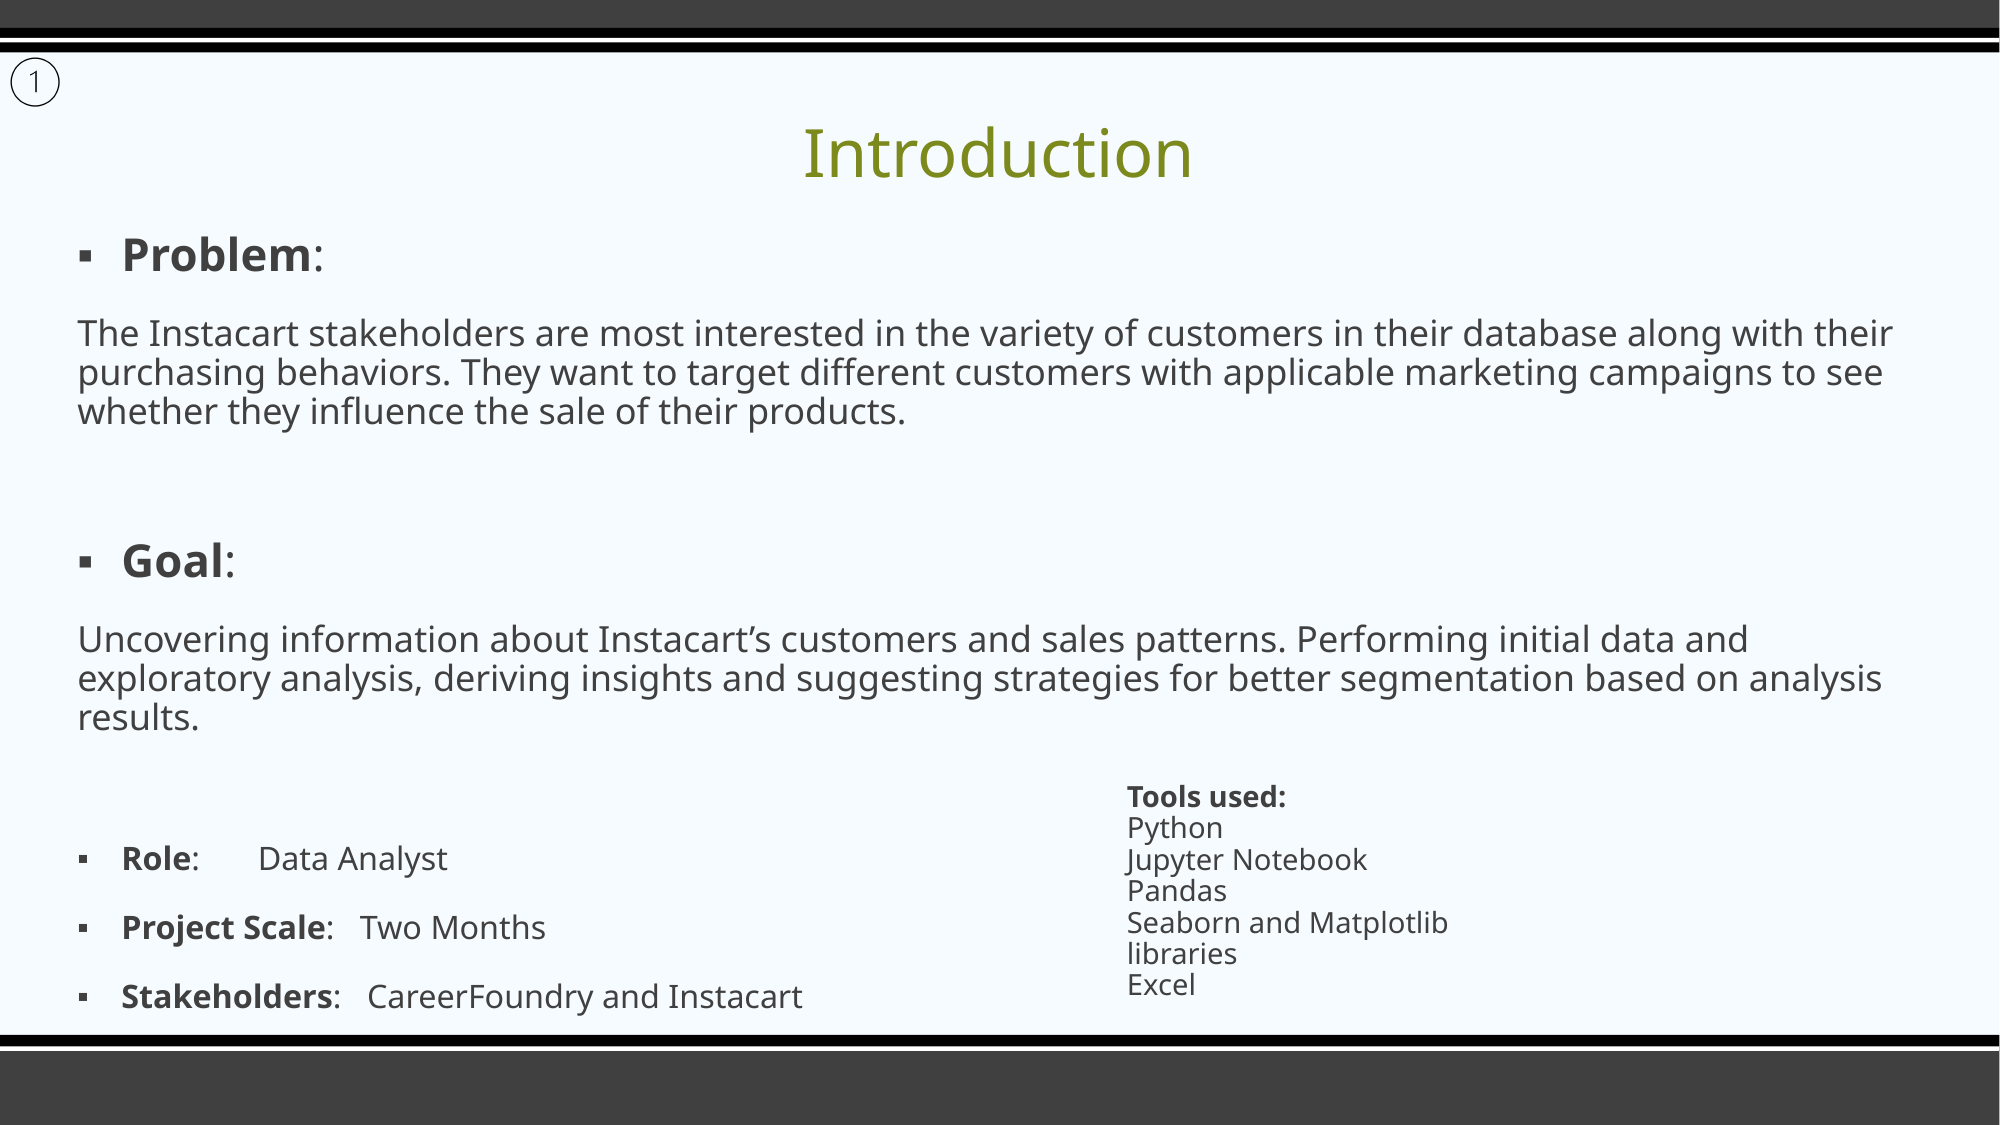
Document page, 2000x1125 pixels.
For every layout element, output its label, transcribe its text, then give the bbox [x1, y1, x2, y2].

list Problem: The Instacart stakeholders are most interested in the variety of customers in their database along with their purchasing behaviors. They want to target different customers with applicable marketing campaigns to see whether they influence the sale of their products. Goal: Uncovering information about Instacart’s customers and sales patterns. Performing initial data and exploratory analysis, deriving insights and suggesting strategies for better segmentation based on analysis results. Role: Data Analyst Project Scale: Two Months Stakeholders: CareerFoundry and Instacart [62, 224, 1950, 1025]
picture [3, 50, 66, 113]
title Introduction [249, 99, 1750, 200]
text_box Tools used: Python Jupyter Notebook Pandas Seaborn and Matplotlib libraries Excel [1112, 774, 1563, 1010]
